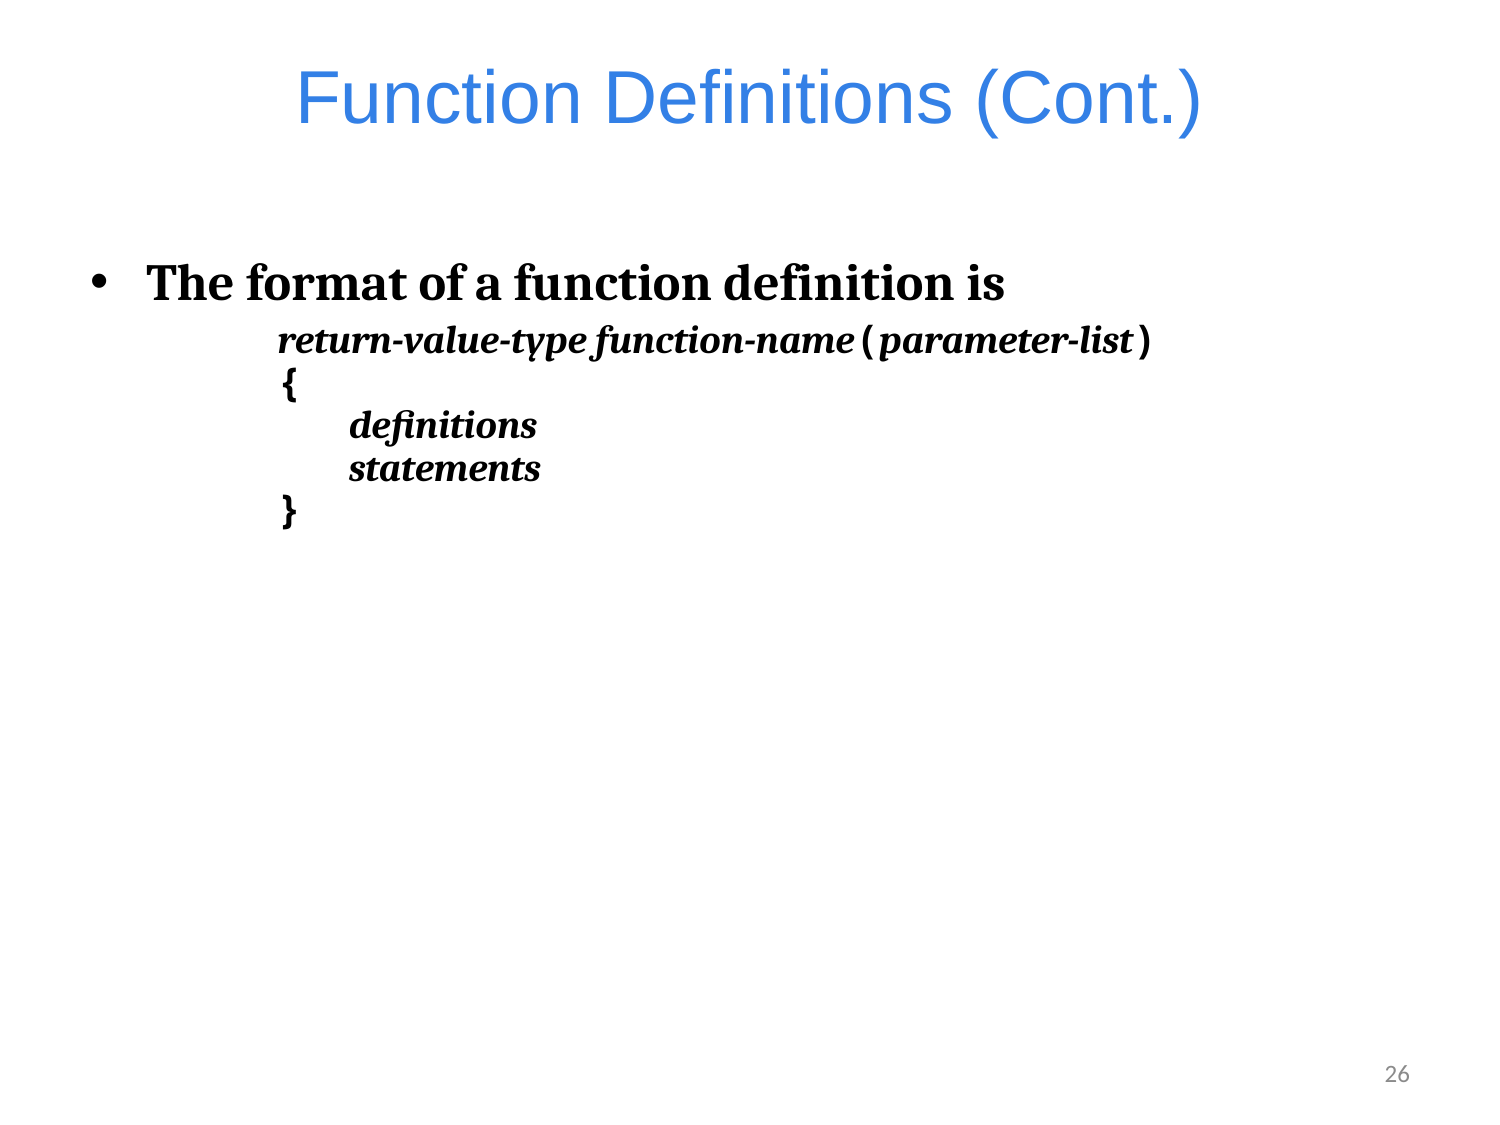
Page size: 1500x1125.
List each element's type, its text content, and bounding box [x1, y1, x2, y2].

list The format of a function definition is return-value-type function-name(parameter-list) { definitions statements } [75, 174, 1425, 1005]
slide_number 26 [1074, 1042, 1425, 1103]
title Function Definitions (Cont.) [75, 12, 1425, 174]
